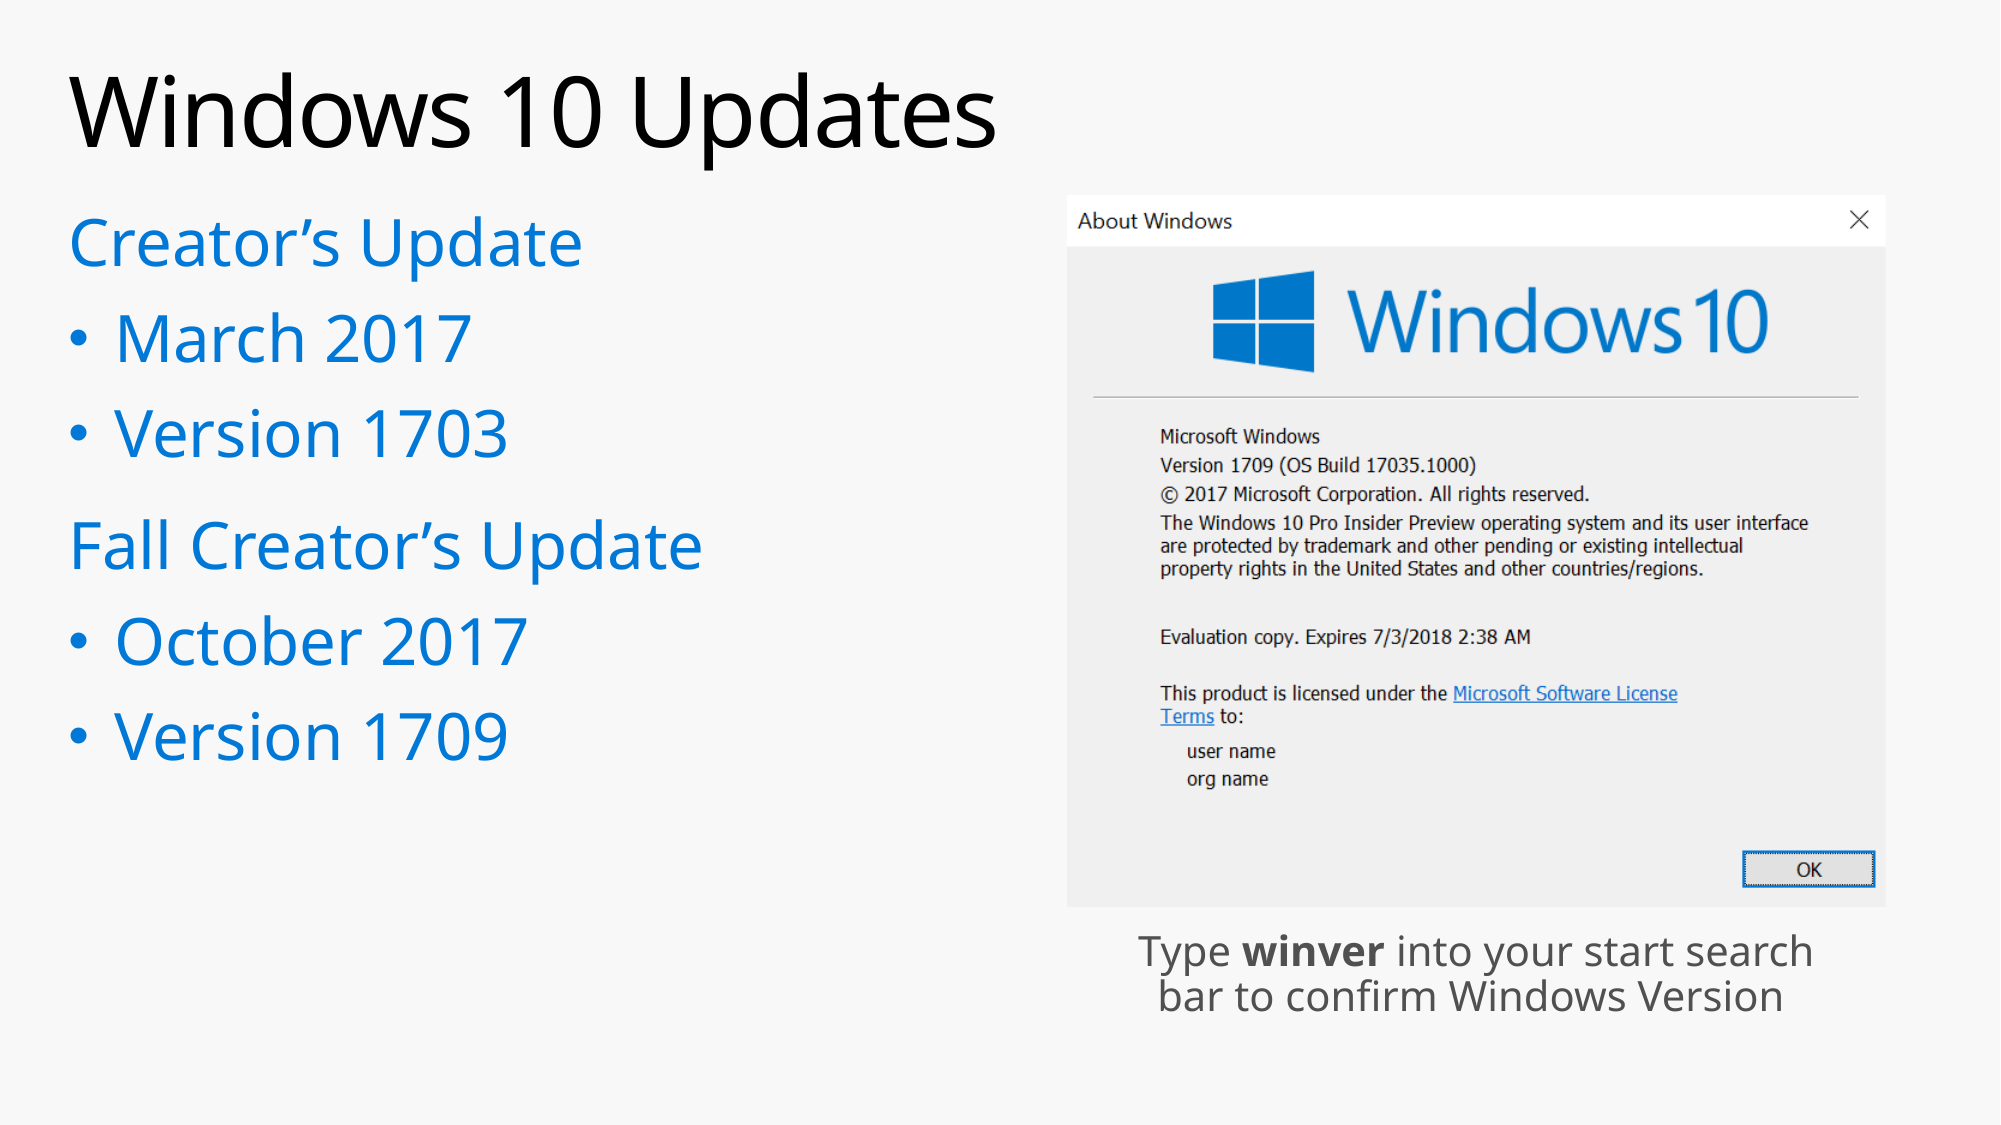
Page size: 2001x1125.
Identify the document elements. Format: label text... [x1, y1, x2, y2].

text_box Type winver into your start search bar to confirm Windows Version [1084, 907, 1868, 1045]
title Windows 10 Updates [44, 47, 1957, 196]
list Creator’s Update March 2017 Version 1703 [44, 195, 927, 494]
picture [1066, 194, 1886, 907]
list Fall Creator’s Update October 2017 Version 1709 [44, 498, 927, 993]
